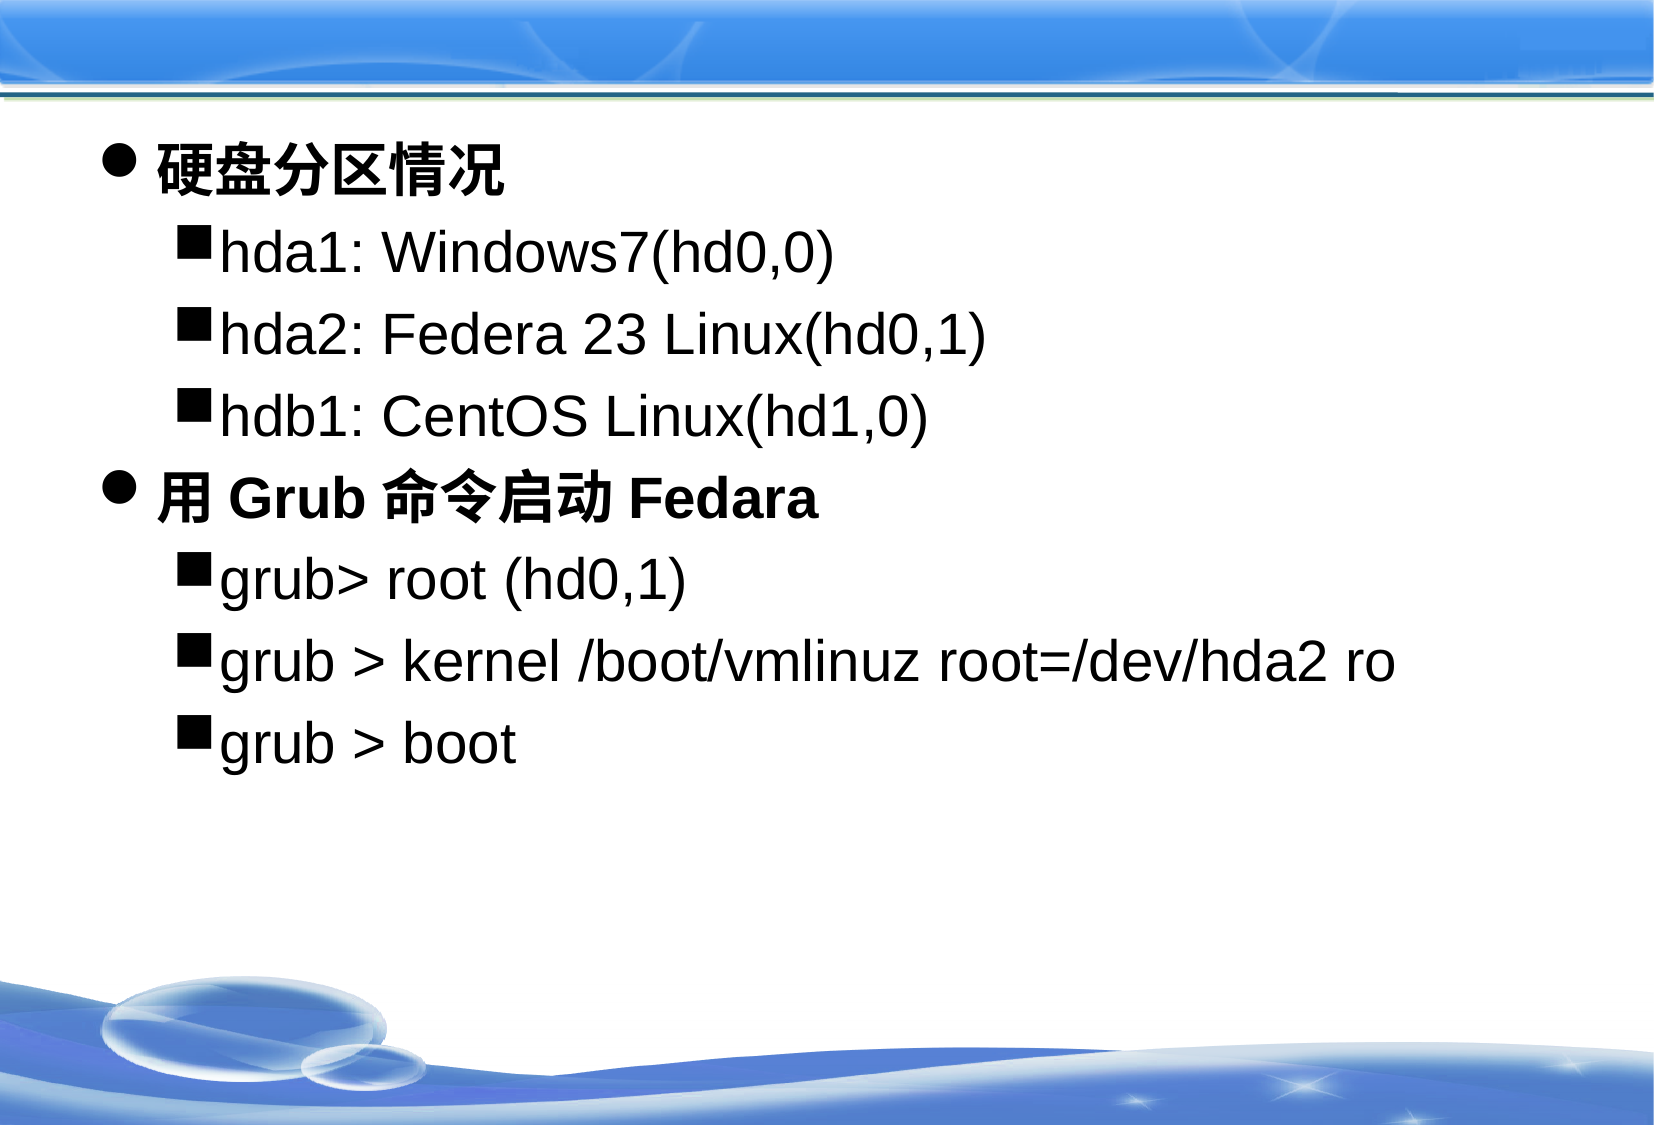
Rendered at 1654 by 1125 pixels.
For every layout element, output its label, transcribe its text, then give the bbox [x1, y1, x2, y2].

picture [0, 0, 1654, 88]
picture [0, 976, 1654, 1125]
list 硬盘分区情况 hda1: Windows7(hd0,0) hda2: Federa 23 Linux(hd0,1) hdb1: CentOS Linux(hd1,0) 用Grub命令启动Fedara grub> root (hd0,1) grub > kernel /boot/vmlinuz root=/dev/hda2 ro grub > boot [82, 125, 1572, 1006]
